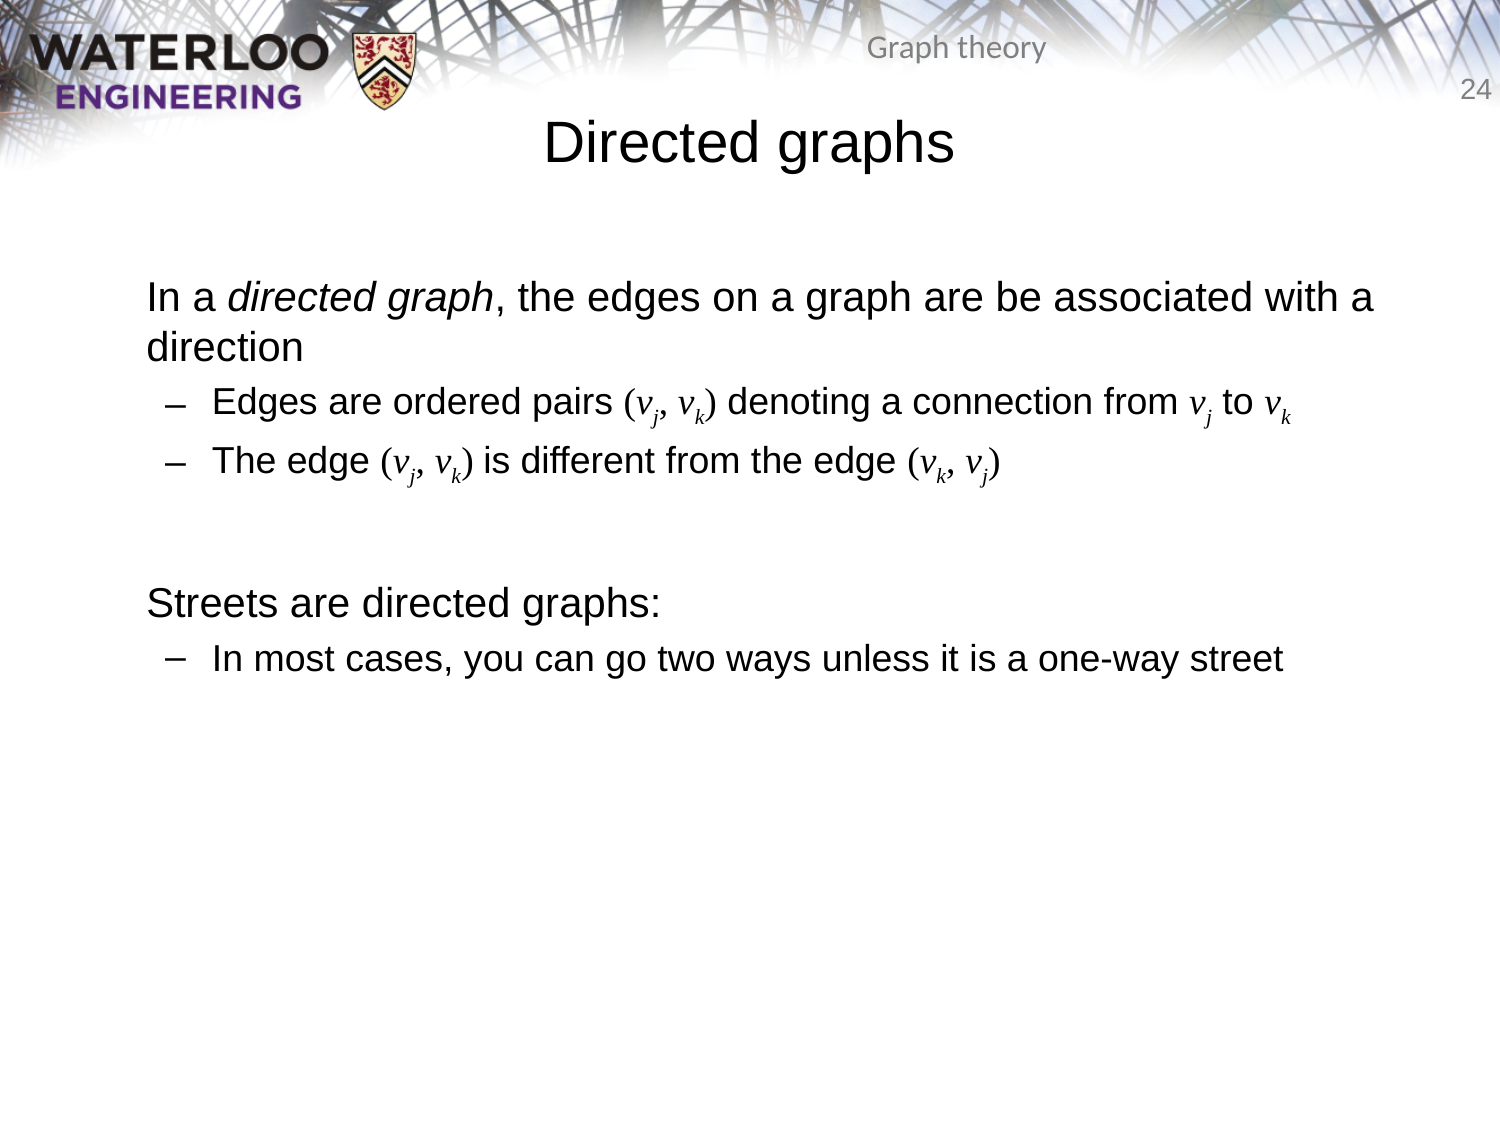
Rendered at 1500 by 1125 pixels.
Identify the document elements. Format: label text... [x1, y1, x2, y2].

picture [0, 0, 1500, 1125]
title Directed graphs [74, 44, 1426, 233]
list In a directed graph, the edges on a graph are be associated with a direction Edges are ordered pairs (vj, vk) denoting a connection from vj to vk The edge (vj, vk) is different from the edge (vk, vj) Streets are directed graphs: In most cases, you can go two ways unless it is a one-way street [74, 262, 1426, 1006]
